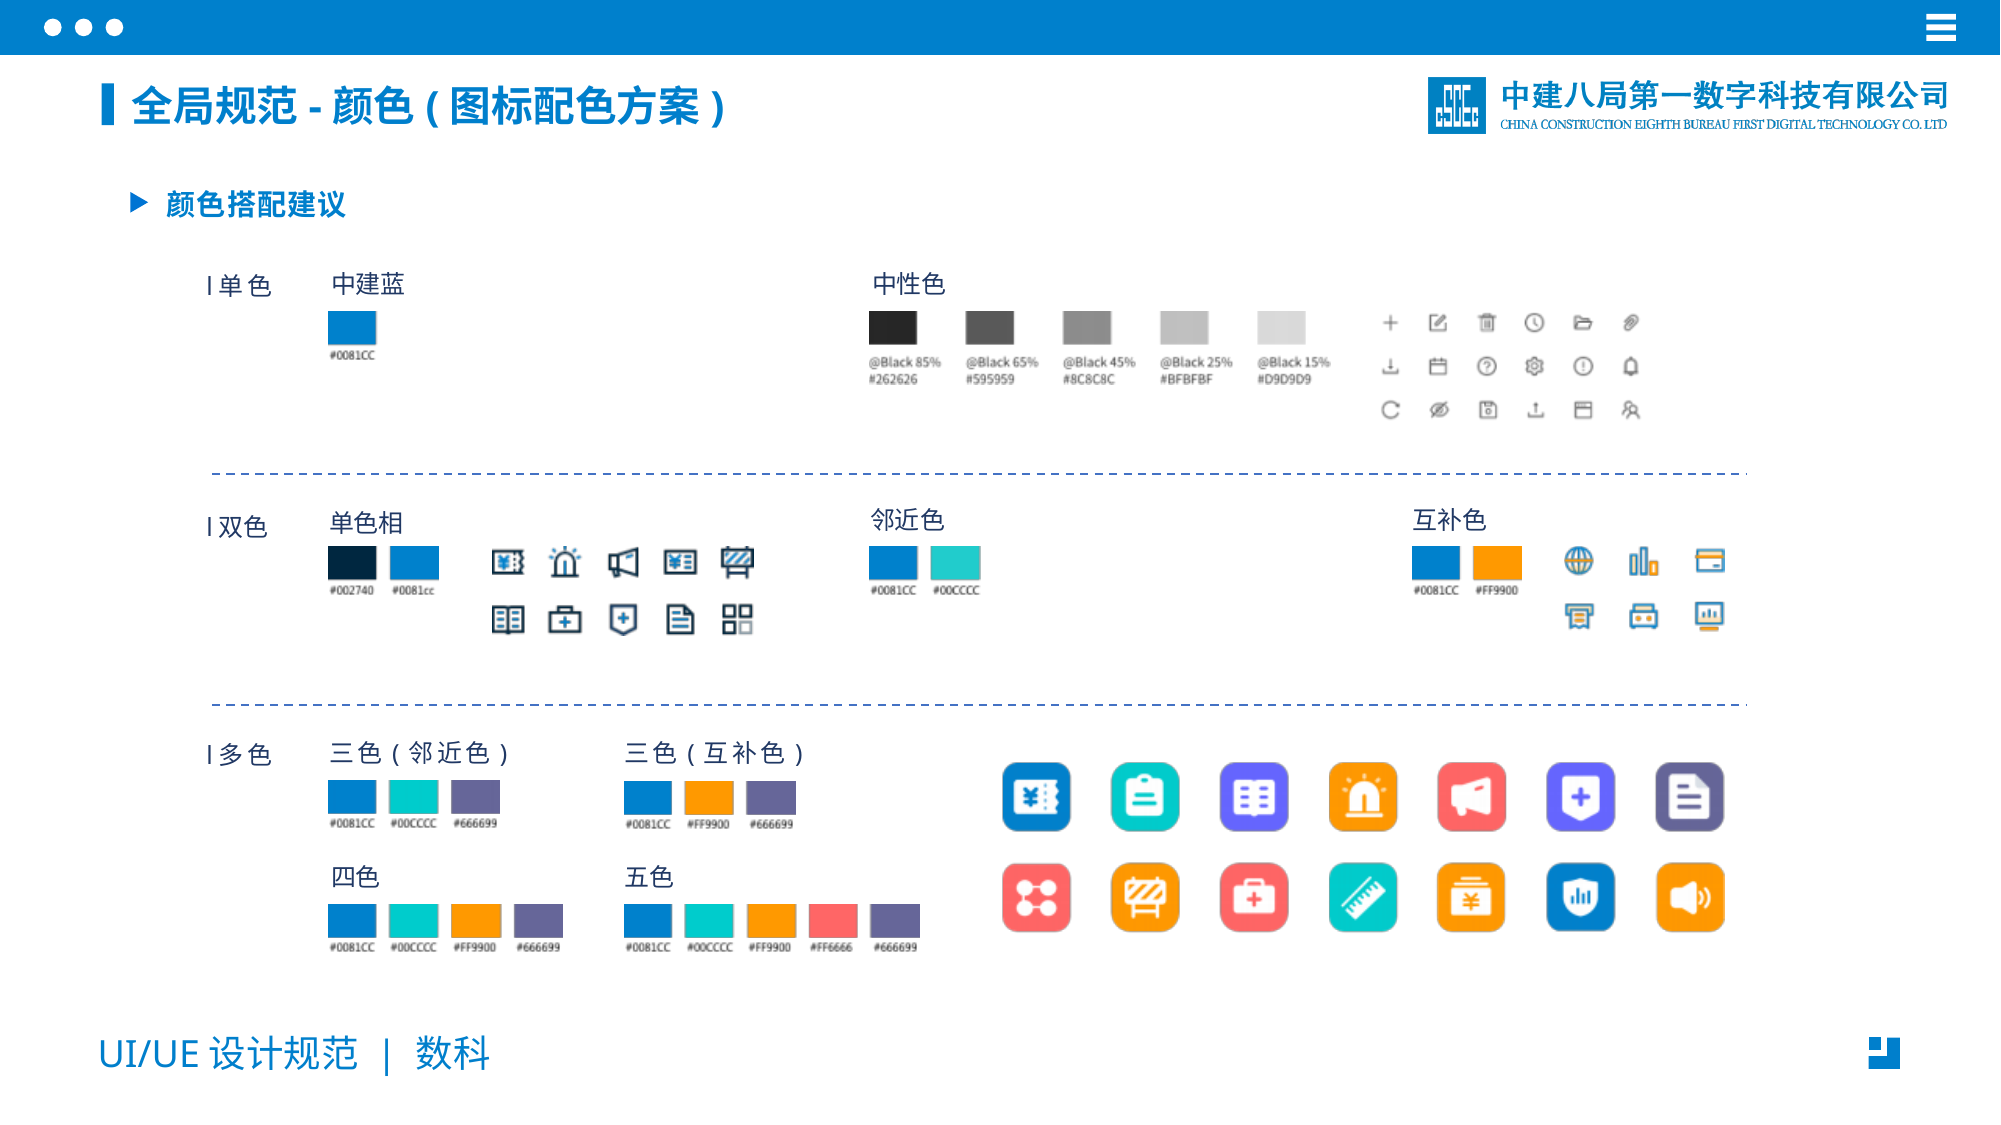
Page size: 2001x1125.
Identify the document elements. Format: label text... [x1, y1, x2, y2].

text_box 中性色 [869, 269, 948, 301]
picture [869, 311, 1331, 385]
picture [1437, 108, 1442, 126]
text_box l多色 [204, 736, 285, 772]
text_box 五色 [622, 862, 677, 894]
text_box 全局规范-颜色(图标配色方案) [131, 79, 840, 130]
picture [624, 904, 920, 956]
text_box 中建蓝 [328, 269, 407, 301]
picture [869, 546, 981, 598]
text_box [100, 82, 115, 126]
text_box 三色(邻近色) [327, 738, 509, 770]
picture [1564, 546, 1725, 632]
picture [328, 904, 563, 956]
text_box [129, 190, 151, 215]
text_box 四色 [328, 862, 381, 894]
text_box 颜色搭配建议 [164, 185, 388, 222]
picture [1454, 85, 1460, 126]
text_box 互补色 [1410, 505, 1490, 537]
picture [981, 722, 1725, 1008]
picture [492, 546, 754, 636]
picture [1379, 312, 1642, 421]
picture [328, 311, 379, 363]
text_box 邻近色 [868, 505, 948, 537]
picture [623, 781, 796, 832]
picture [328, 780, 500, 831]
picture [1463, 85, 1470, 126]
text_box 三色(互补色) [622, 738, 804, 770]
picture [328, 546, 439, 598]
picture [1487, 77, 1947, 134]
text_box l单色 [204, 267, 285, 303]
text_box l双色 [204, 512, 281, 544]
picture [1411, 546, 1522, 598]
text_box 单色相 [327, 508, 406, 541]
